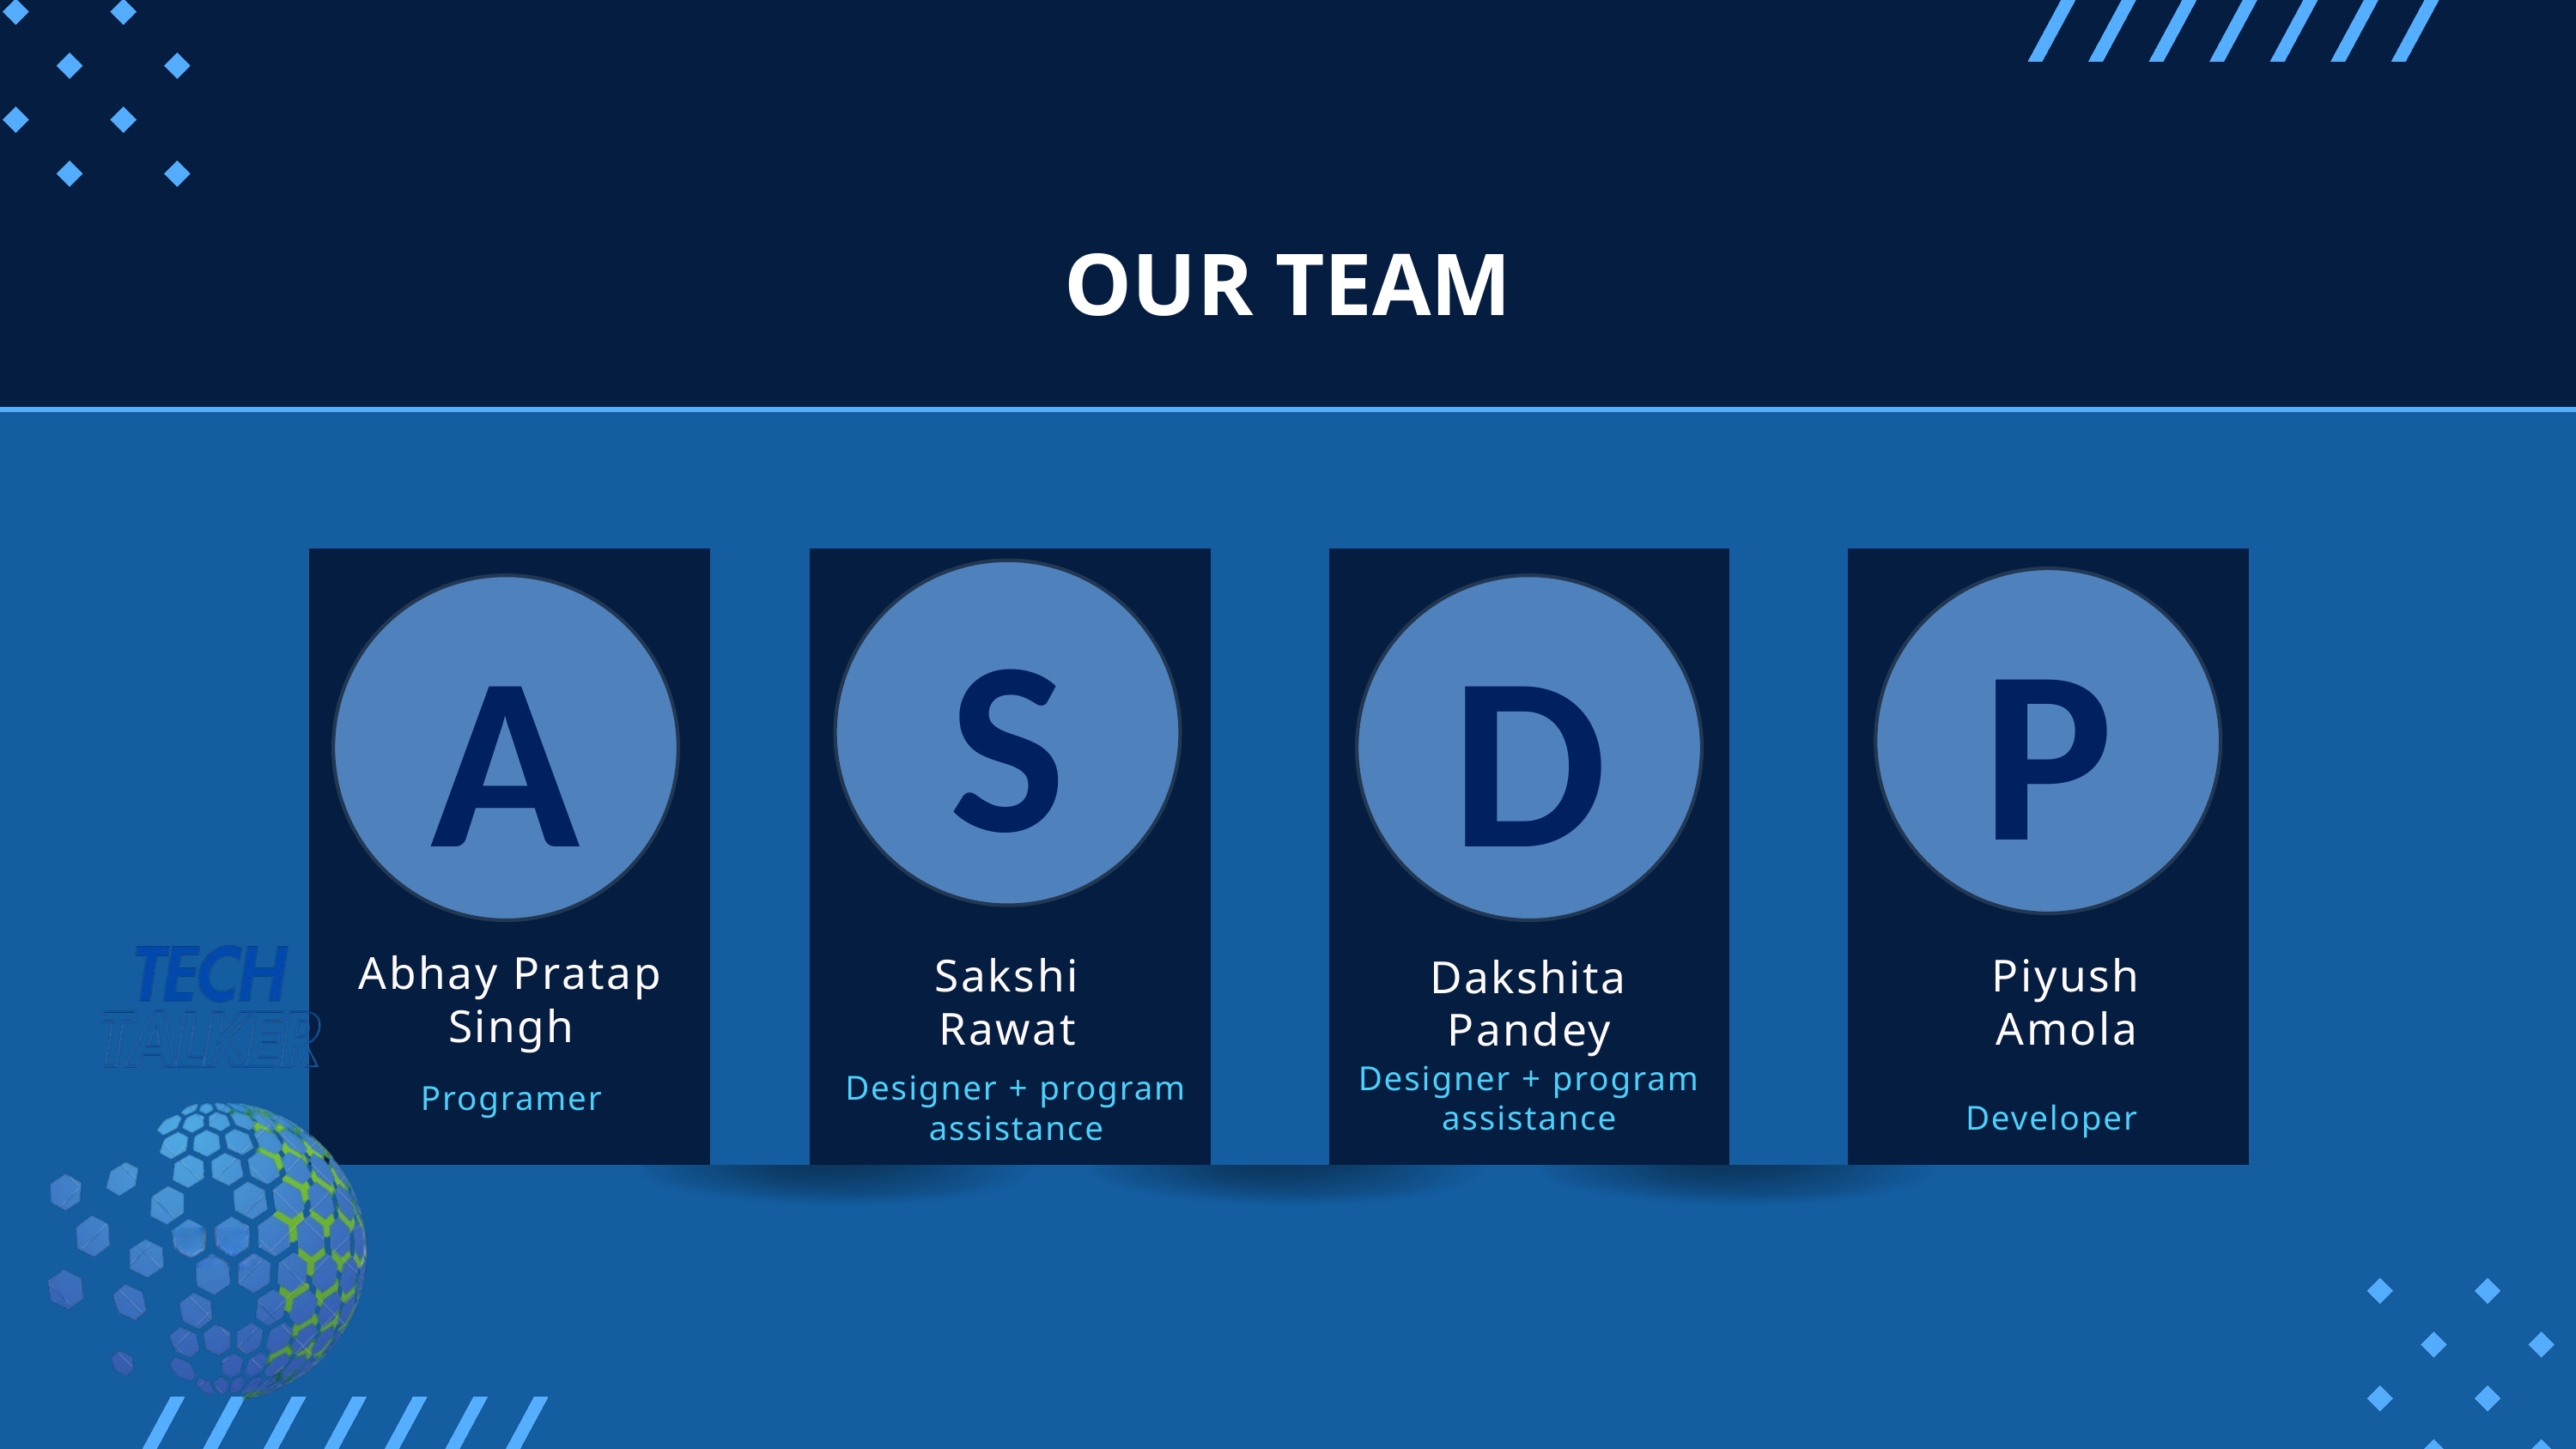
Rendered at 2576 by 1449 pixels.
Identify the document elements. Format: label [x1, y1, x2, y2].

text_box [1087, 1165, 1489, 1208]
text_box [809, 548, 1211, 1166]
text_box [1328, 548, 1730, 1166]
text_box [309, 548, 711, 1166]
text_box [636, 1165, 1038, 1208]
picture [0, 923, 443, 1439]
text_box [1847, 548, 2249, 1166]
text_box [0, 0, 2576, 410]
text_box [1538, 1165, 1940, 1208]
text_box [126, 1397, 549, 1449]
text_box [2366, 1277, 2576, 1449]
